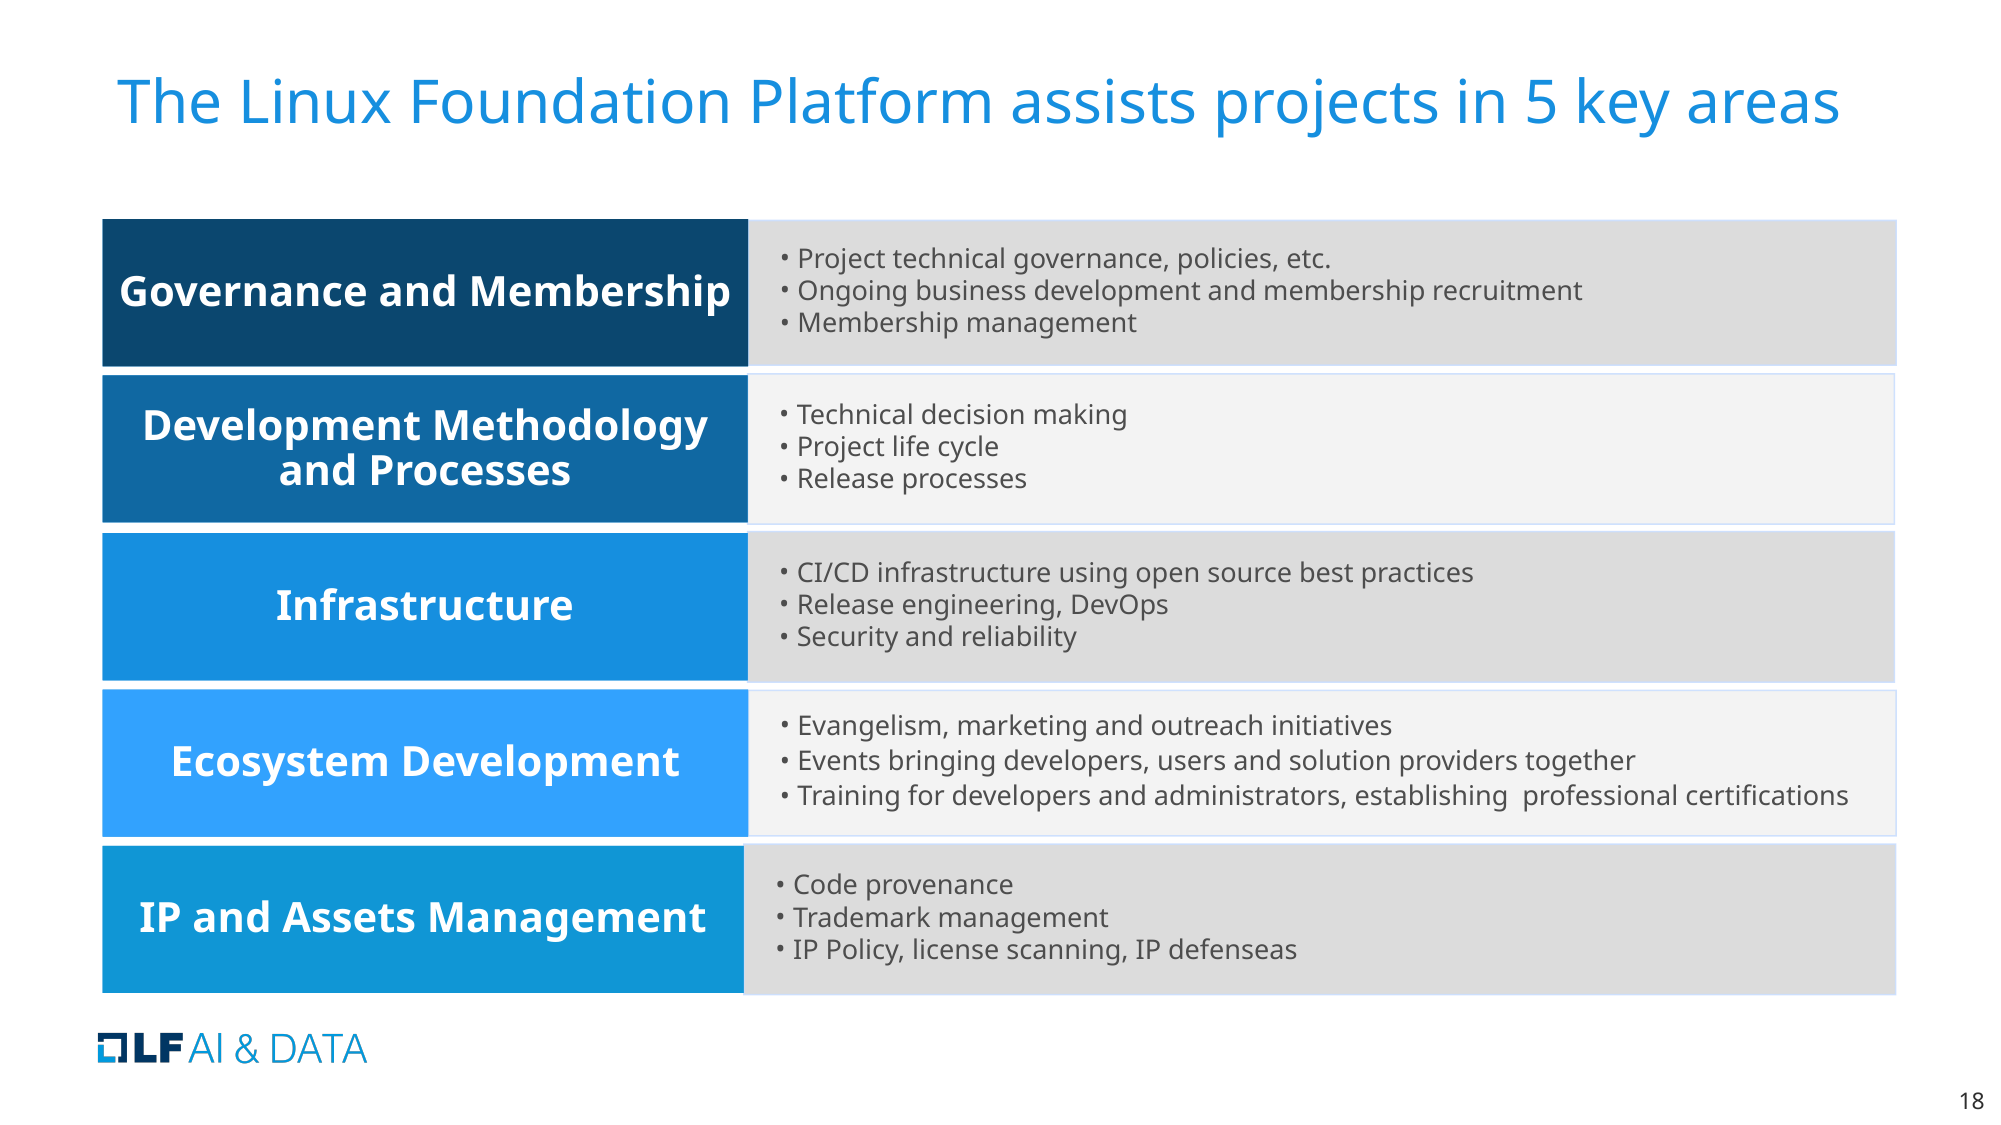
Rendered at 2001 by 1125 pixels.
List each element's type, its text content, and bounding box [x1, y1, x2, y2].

picture [92, 1029, 371, 1068]
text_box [102, 218, 1897, 995]
title The Linux Foundation Platform assists projects in 5 key areas [102, 59, 1897, 214]
slide_number ‹#› [1939, 1080, 2000, 1125]
